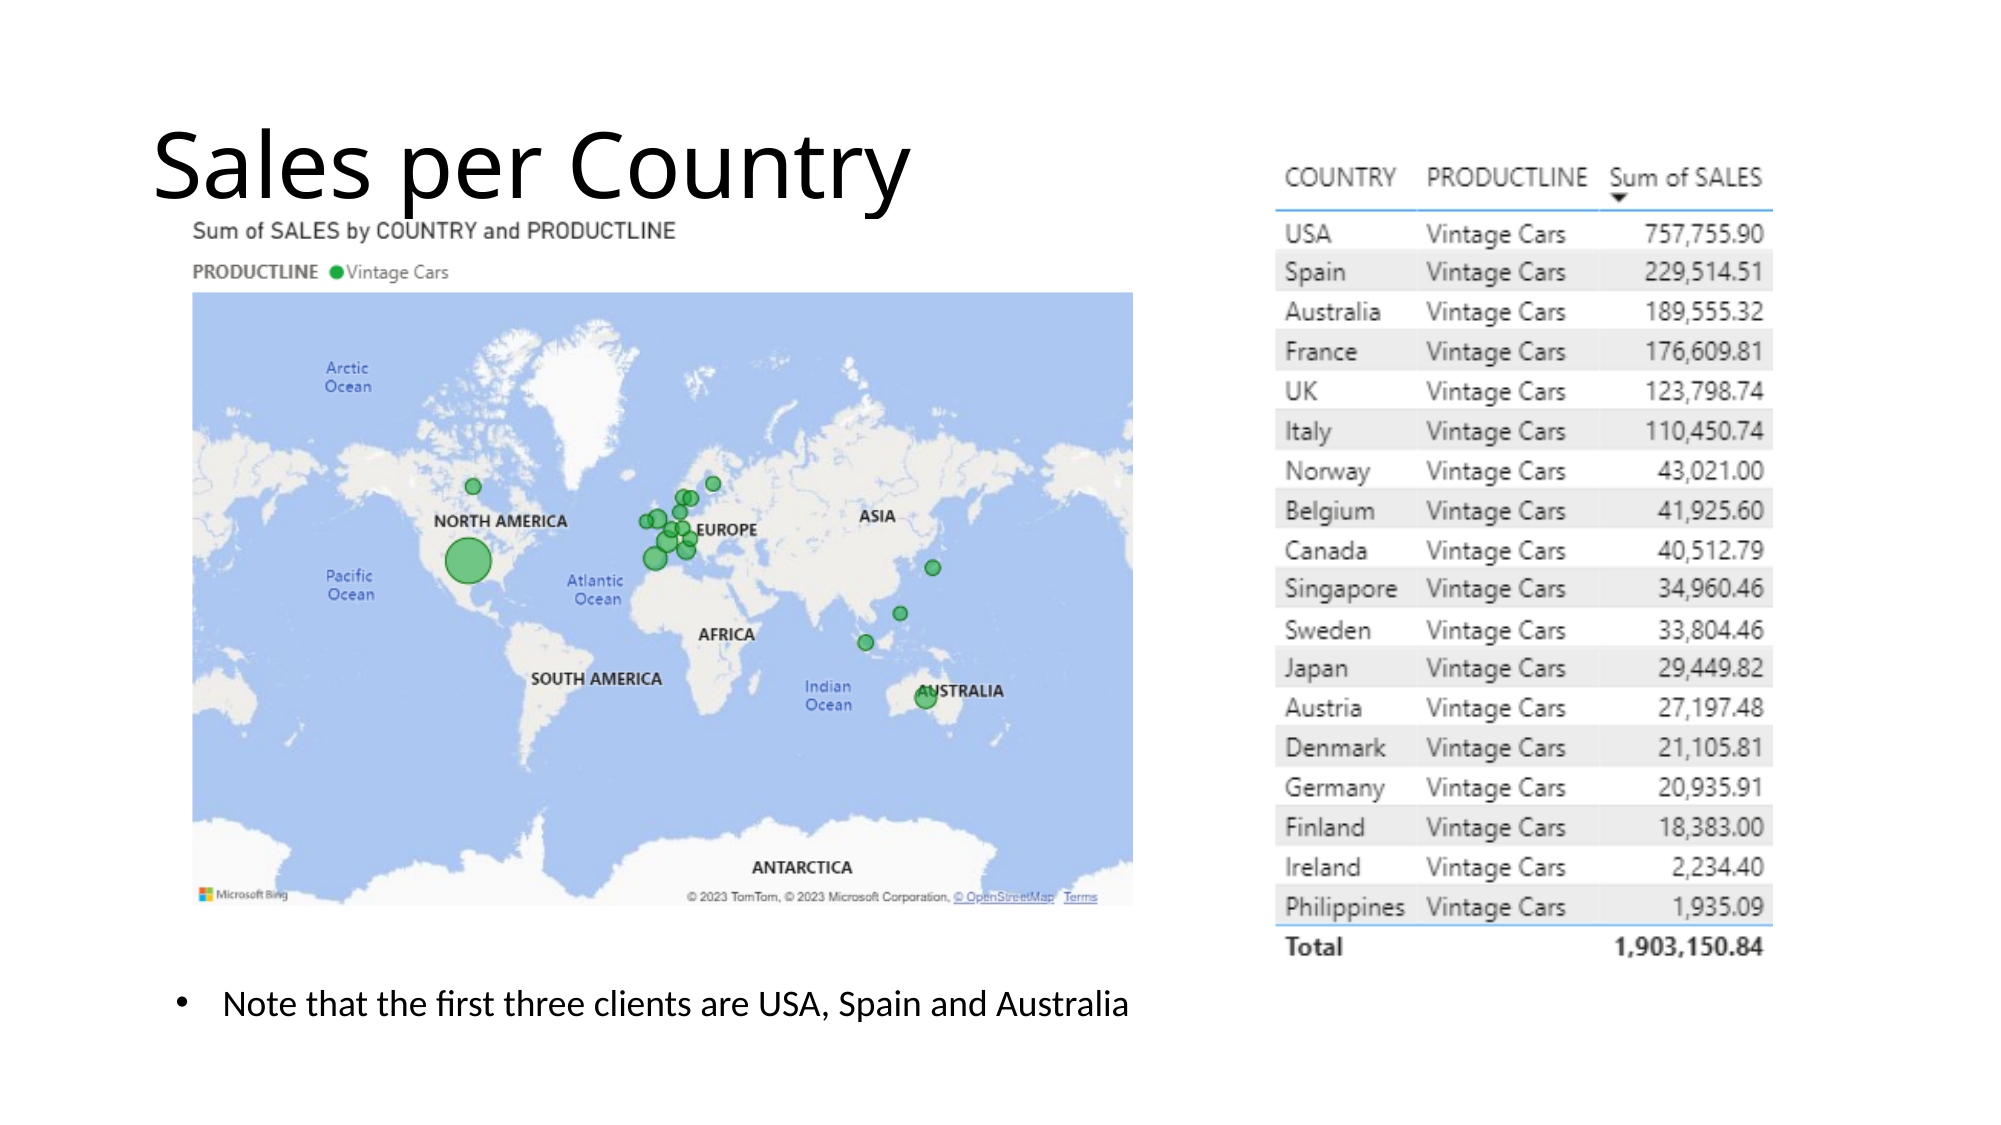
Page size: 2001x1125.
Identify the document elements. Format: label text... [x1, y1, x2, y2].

text_box Note that the first three clients are USA, Spain and Australia [160, 971, 1204, 1032]
title Sales per Country [137, 59, 1863, 278]
picture [1274, 147, 1773, 975]
picture [184, 219, 1133, 906]
